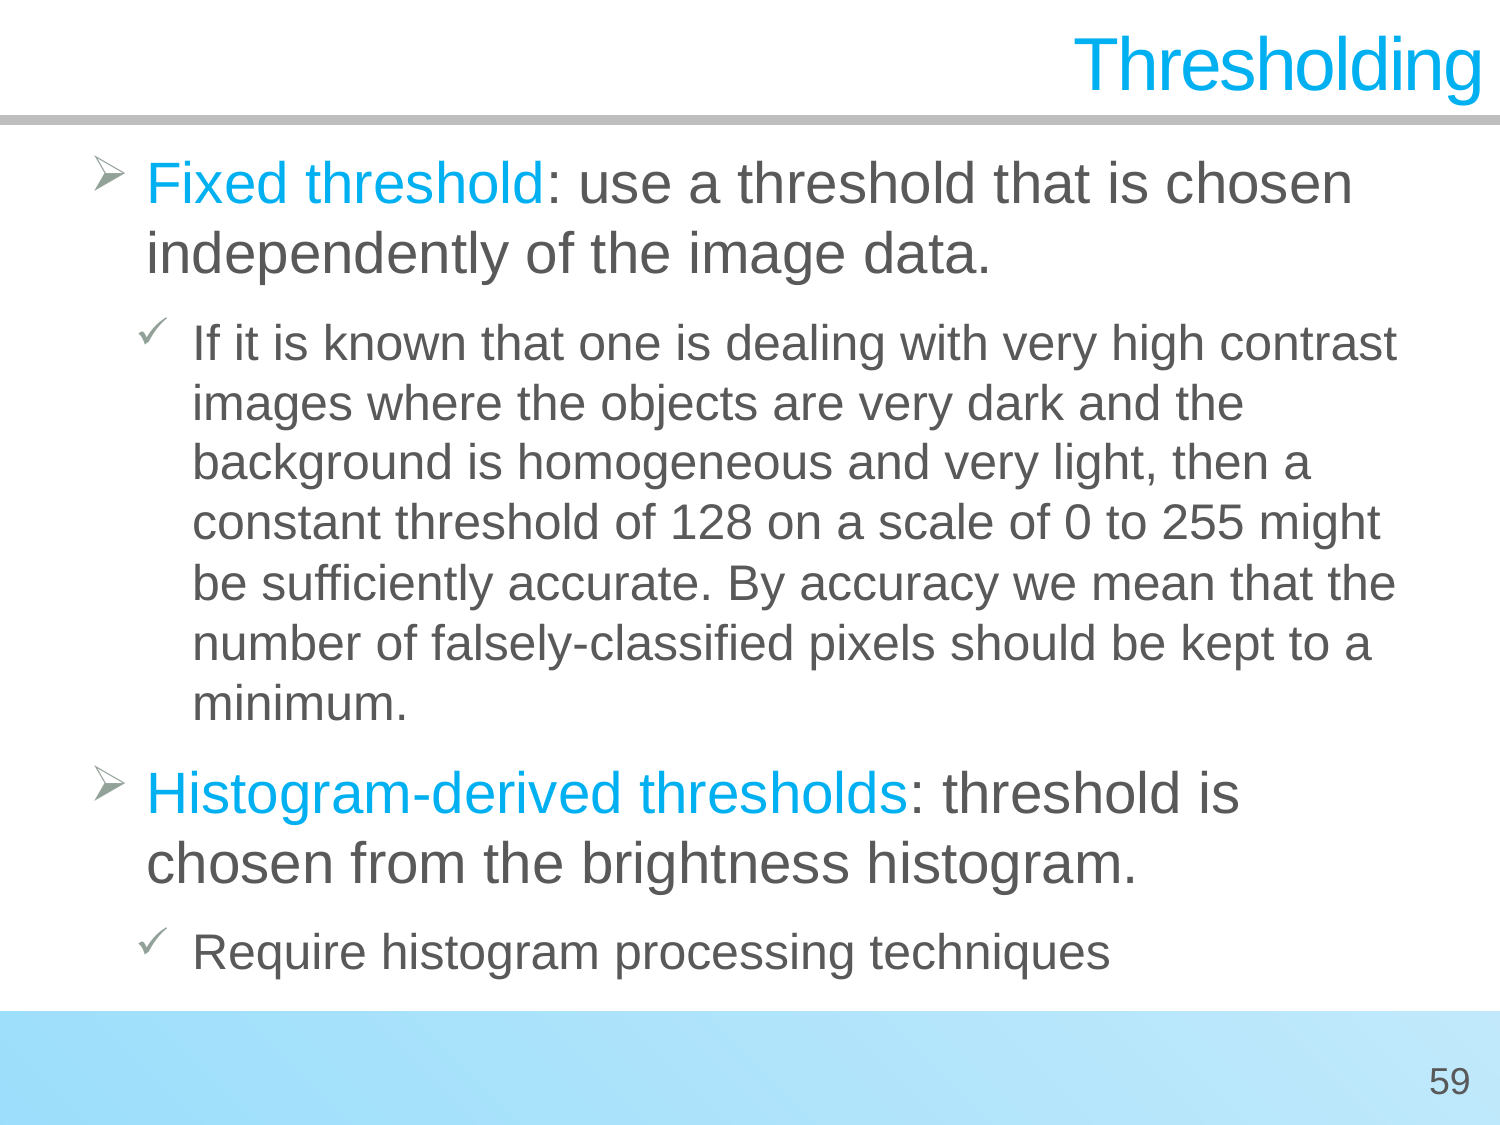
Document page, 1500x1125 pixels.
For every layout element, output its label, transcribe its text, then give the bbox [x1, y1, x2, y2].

list Fixed threshold: use a threshold that is chosen independently of the image data. If it is known that one is dealing with very high contrast images where the objects are very dark and the background is homogeneous and very light, then a constant threshold of 128 on a scale of 0 to 255 might be sufficiently accurate. By accuracy we mean that the number of falsely-classified pixels should be kept to a minimum. Histogram-derived thresholds: threshold is chosen from the brightness histogram. Require histogram processing techniques [75, 137, 1425, 1012]
title Thresholding [0, 0, 1500, 121]
